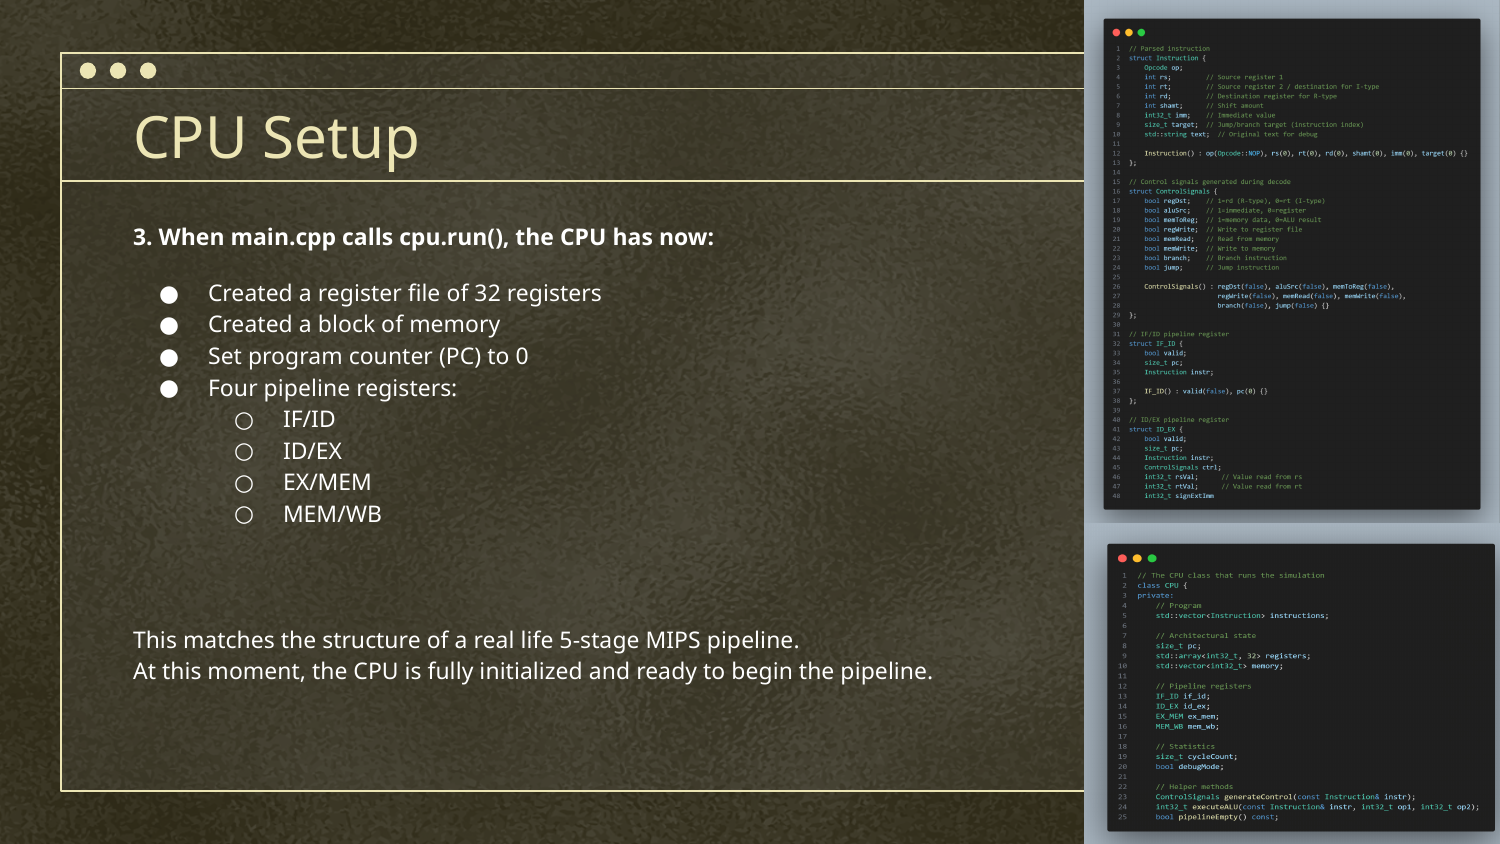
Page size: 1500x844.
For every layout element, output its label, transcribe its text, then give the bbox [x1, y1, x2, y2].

picture [1084, 0, 1500, 844]
title CPU Setup [118, 88, 1079, 182]
list 3. When main.cpp calls cpu.run(), the CPU has now: Created a register file of 32 registers Created a block of memory Set program counter (PC) to 0 Four pipeline registers: IF/ID ID/EX EX/MEM MEM/WB This matches the structure of a real life 5-stage MIPS pipeline. At this moment, the CPU is fully initialized and ready to begin the pipeline. [118, 202, 1079, 782]
